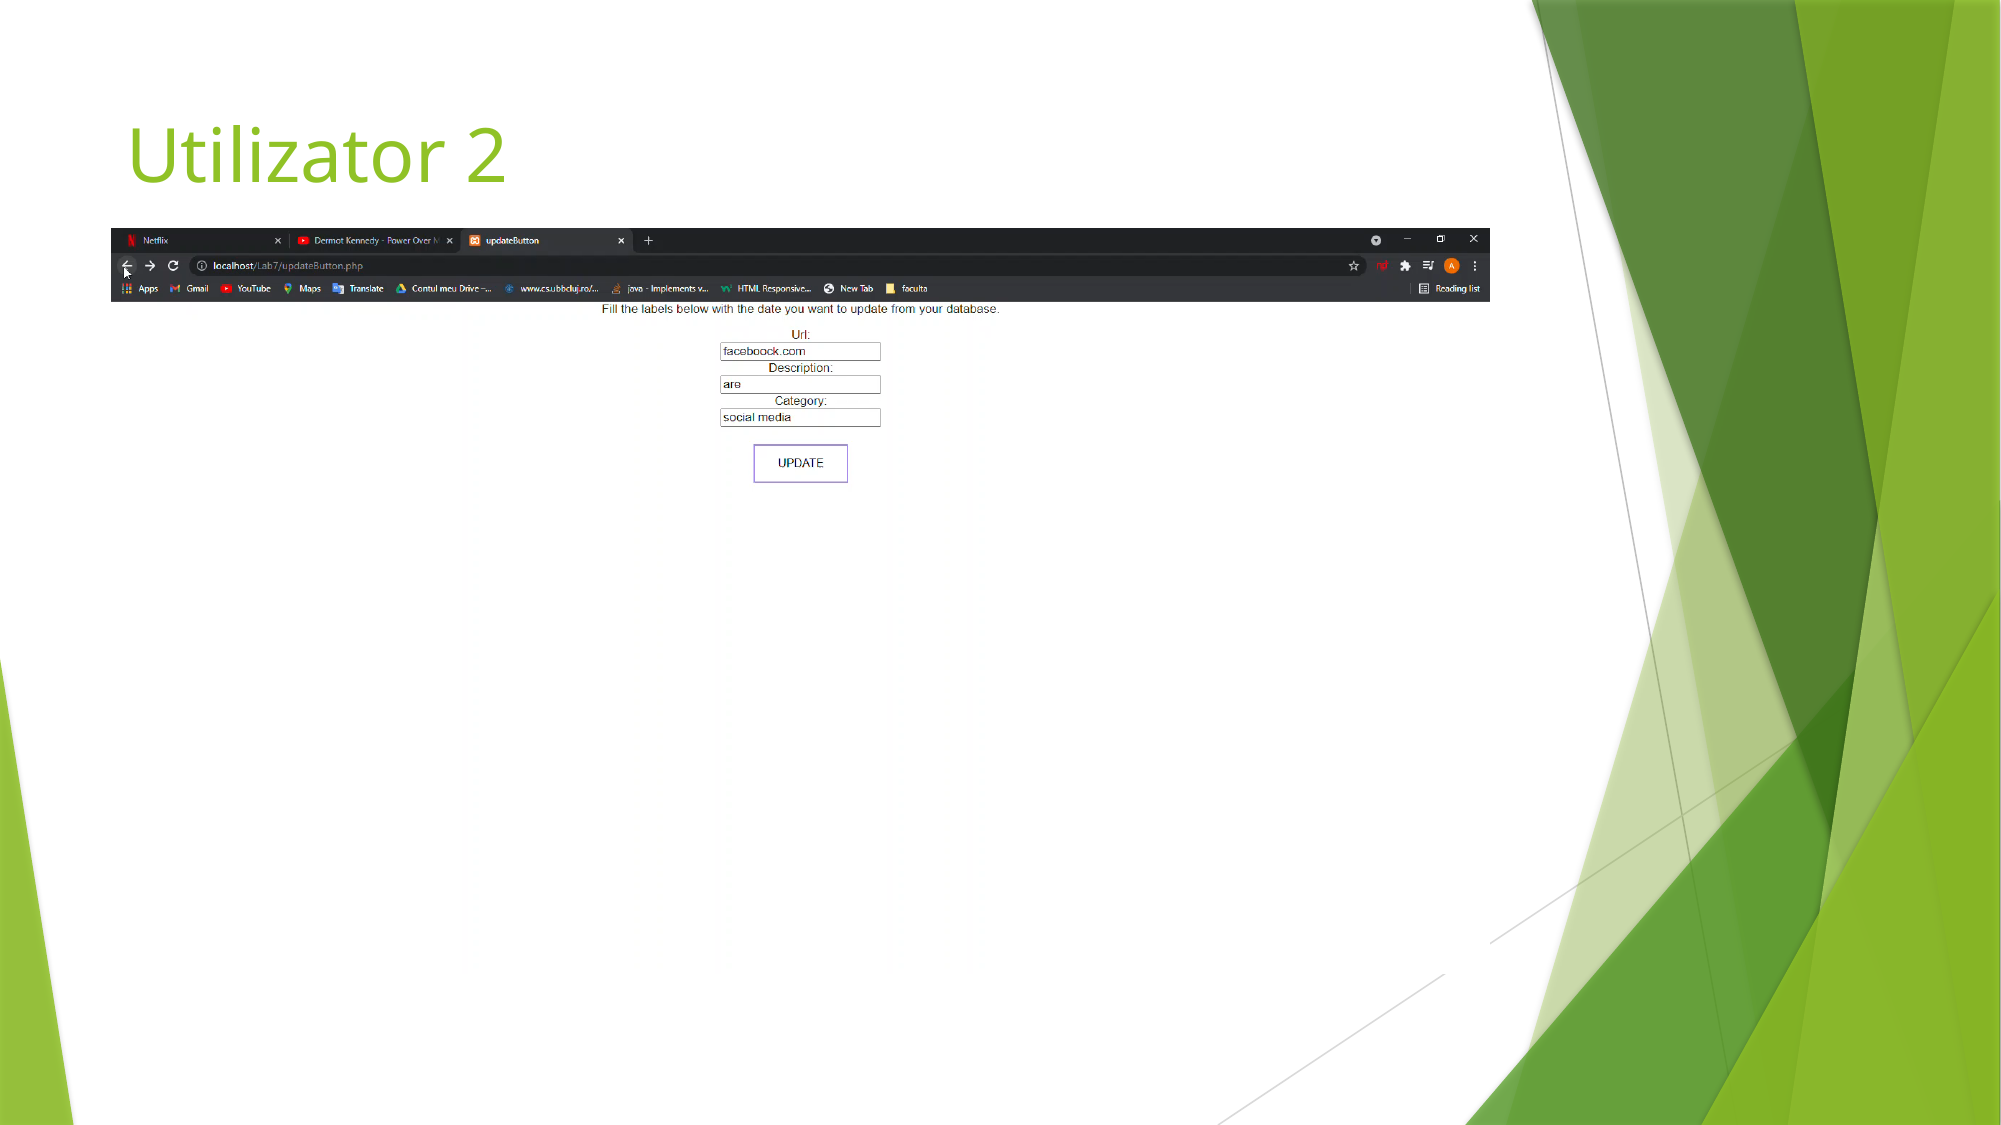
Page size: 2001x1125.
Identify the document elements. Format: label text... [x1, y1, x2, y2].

title Utilizator 2 [111, 99, 1522, 317]
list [110, 226, 1492, 976]
